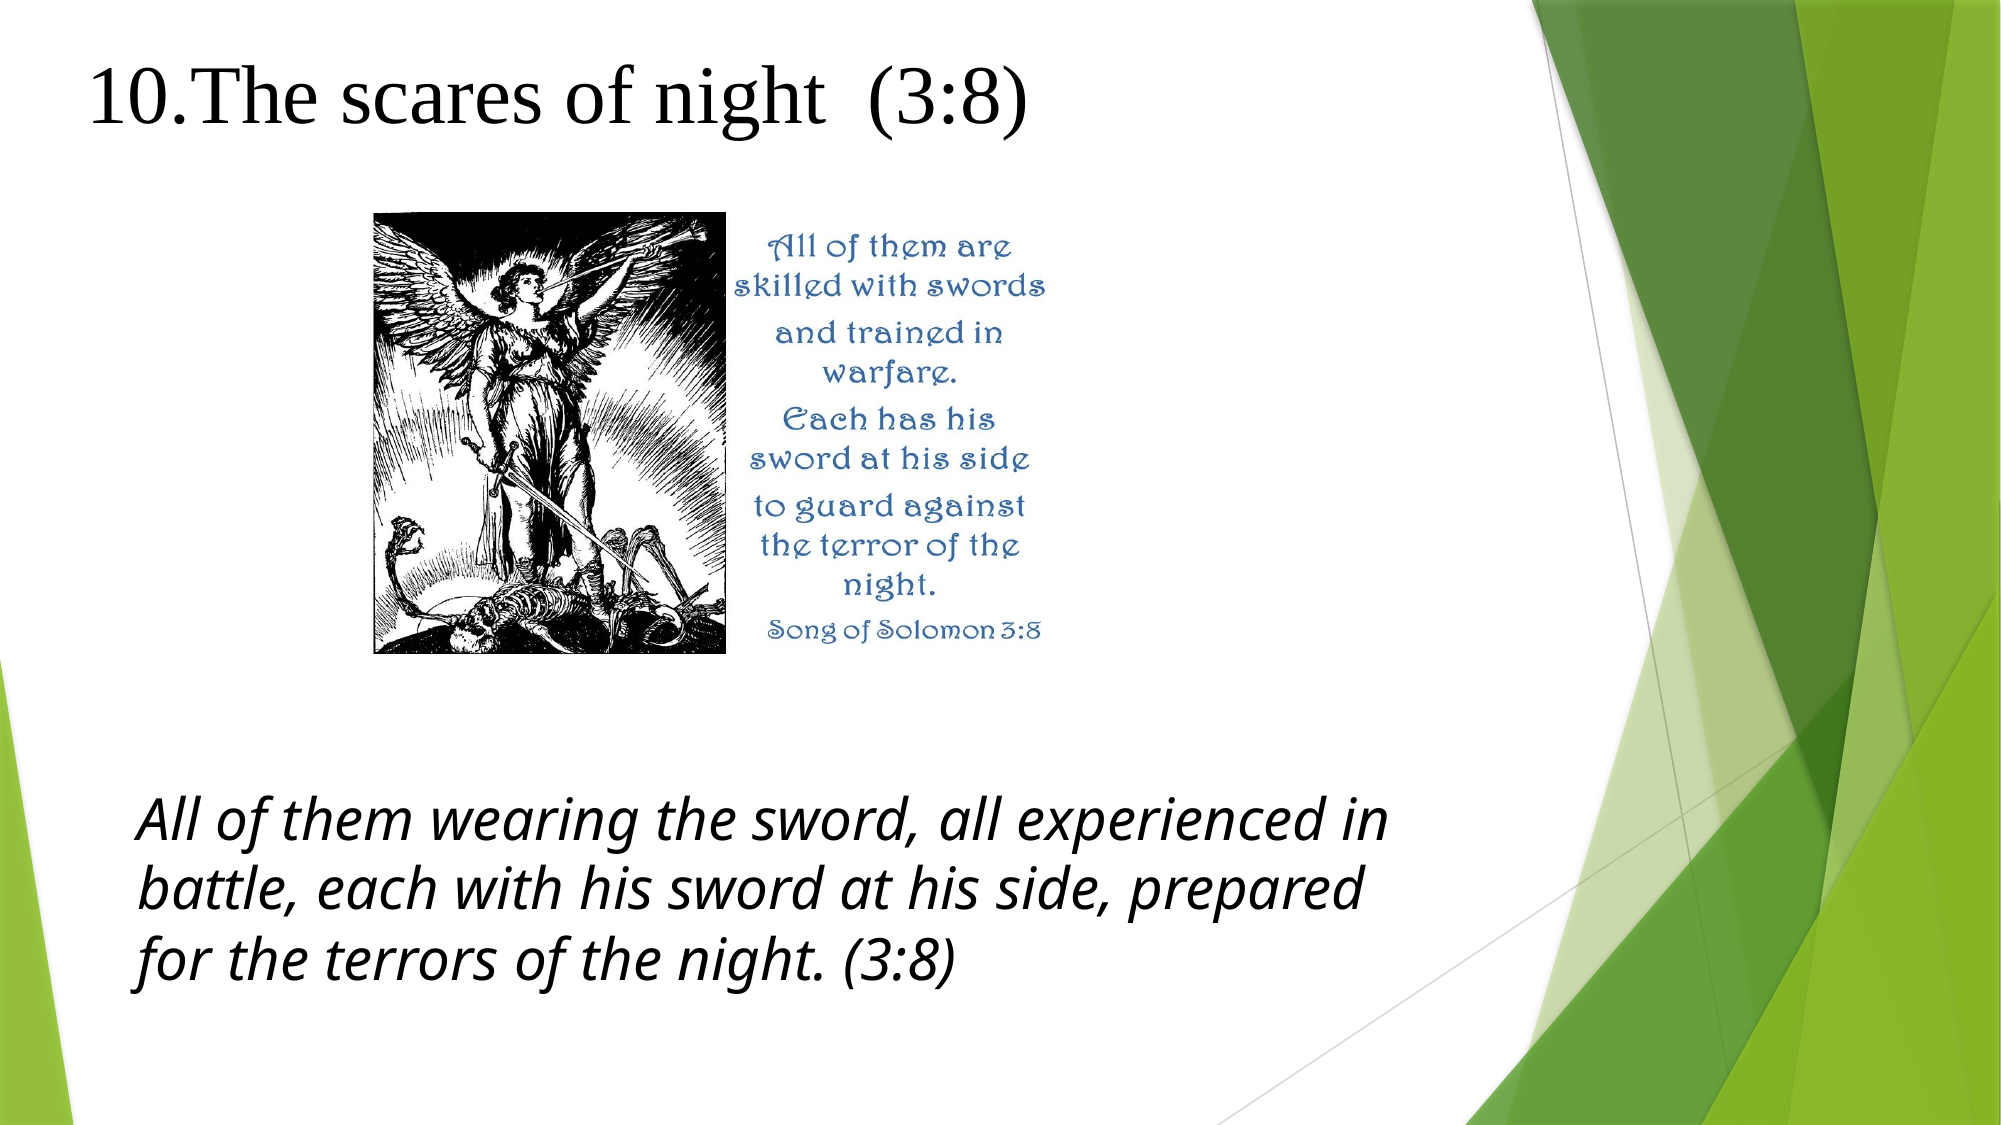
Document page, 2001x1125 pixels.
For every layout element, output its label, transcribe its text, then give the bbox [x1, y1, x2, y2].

text_box All of them wearing the sword, all experienced in battle, each with his sword at his side, prepared for the terrors of the night. (3:8) [122, 774, 1460, 999]
picture [370, 211, 1054, 655]
title 10.The scares of night (3:8) [71, 32, 1482, 250]
